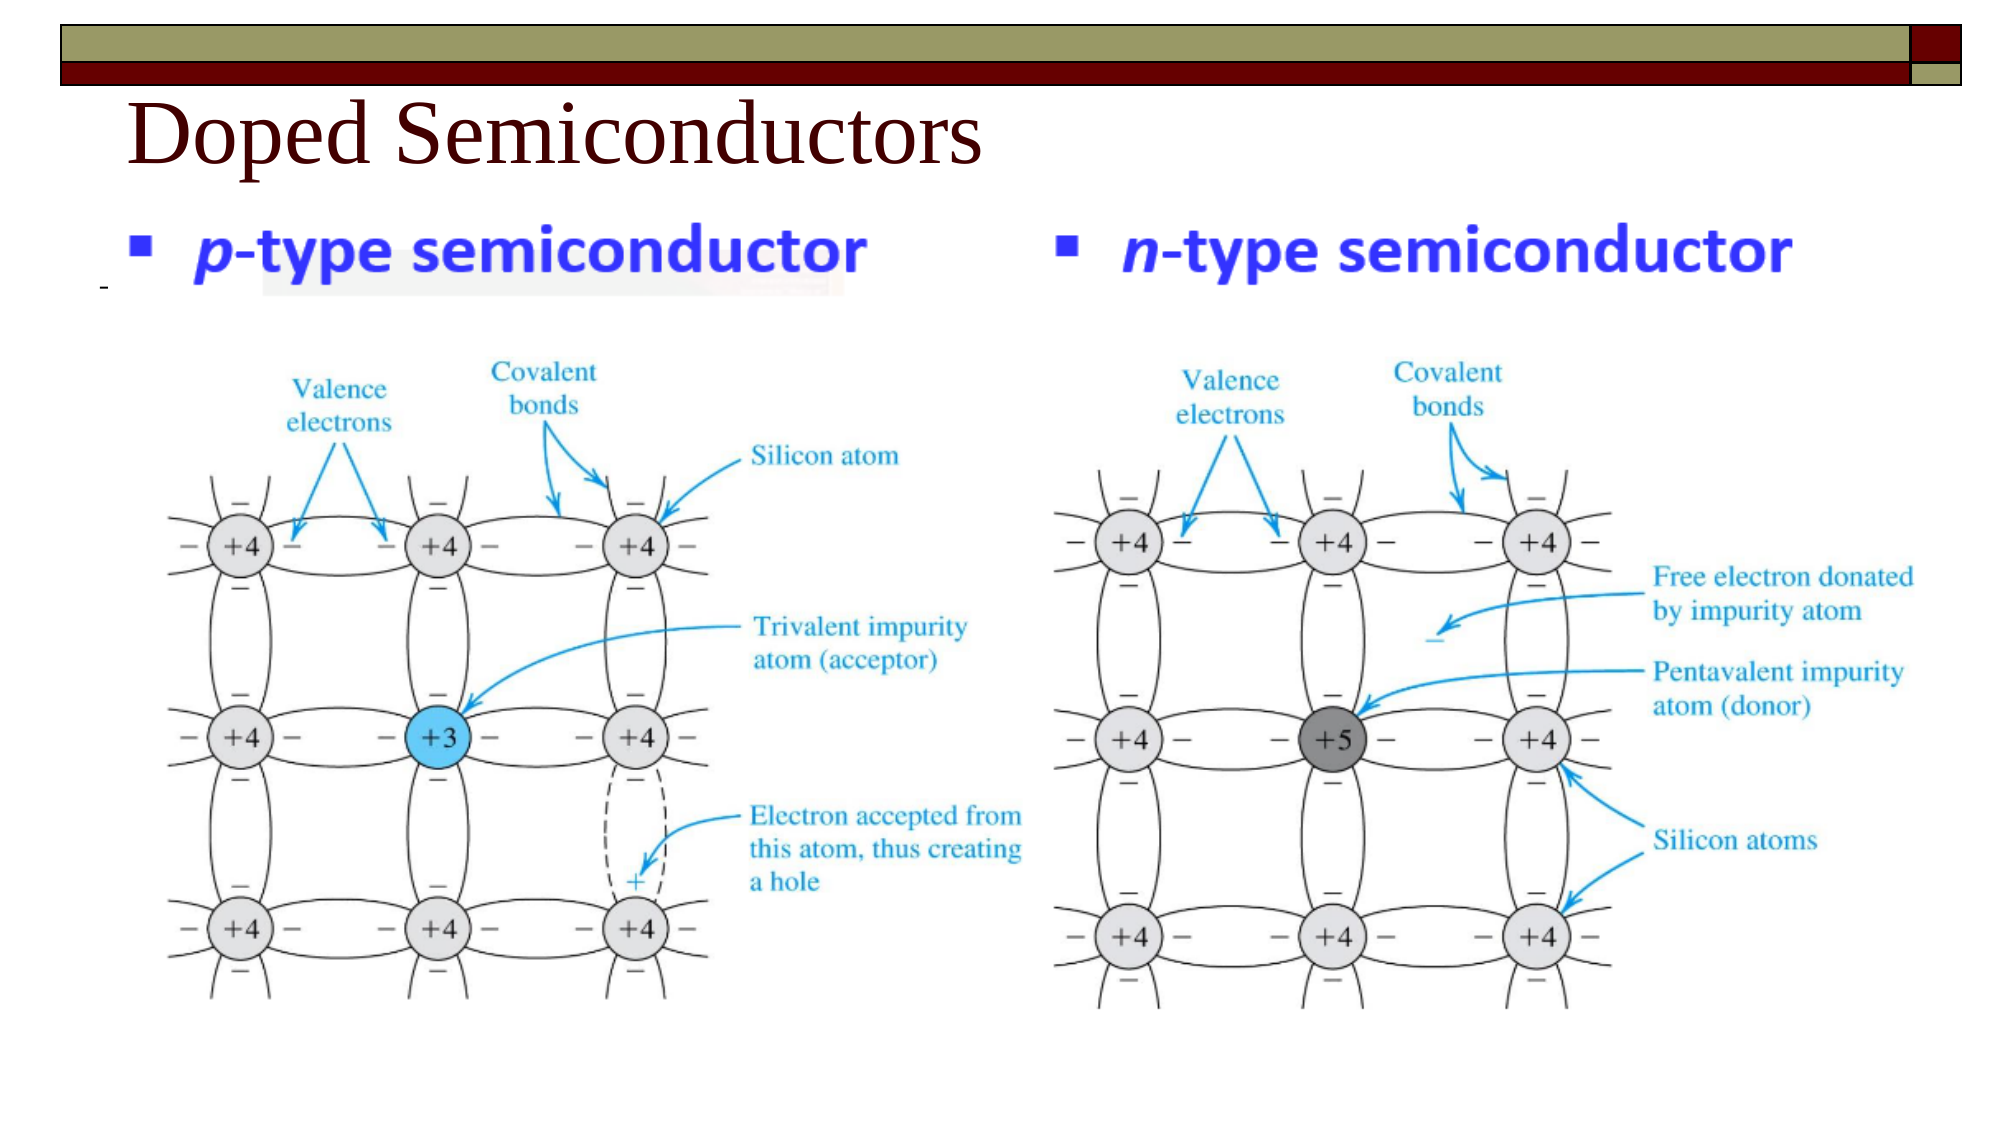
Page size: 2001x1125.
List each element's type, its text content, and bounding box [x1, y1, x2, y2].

picture [108, 215, 1941, 1073]
title Doped Semiconductors [111, 93, 1912, 190]
